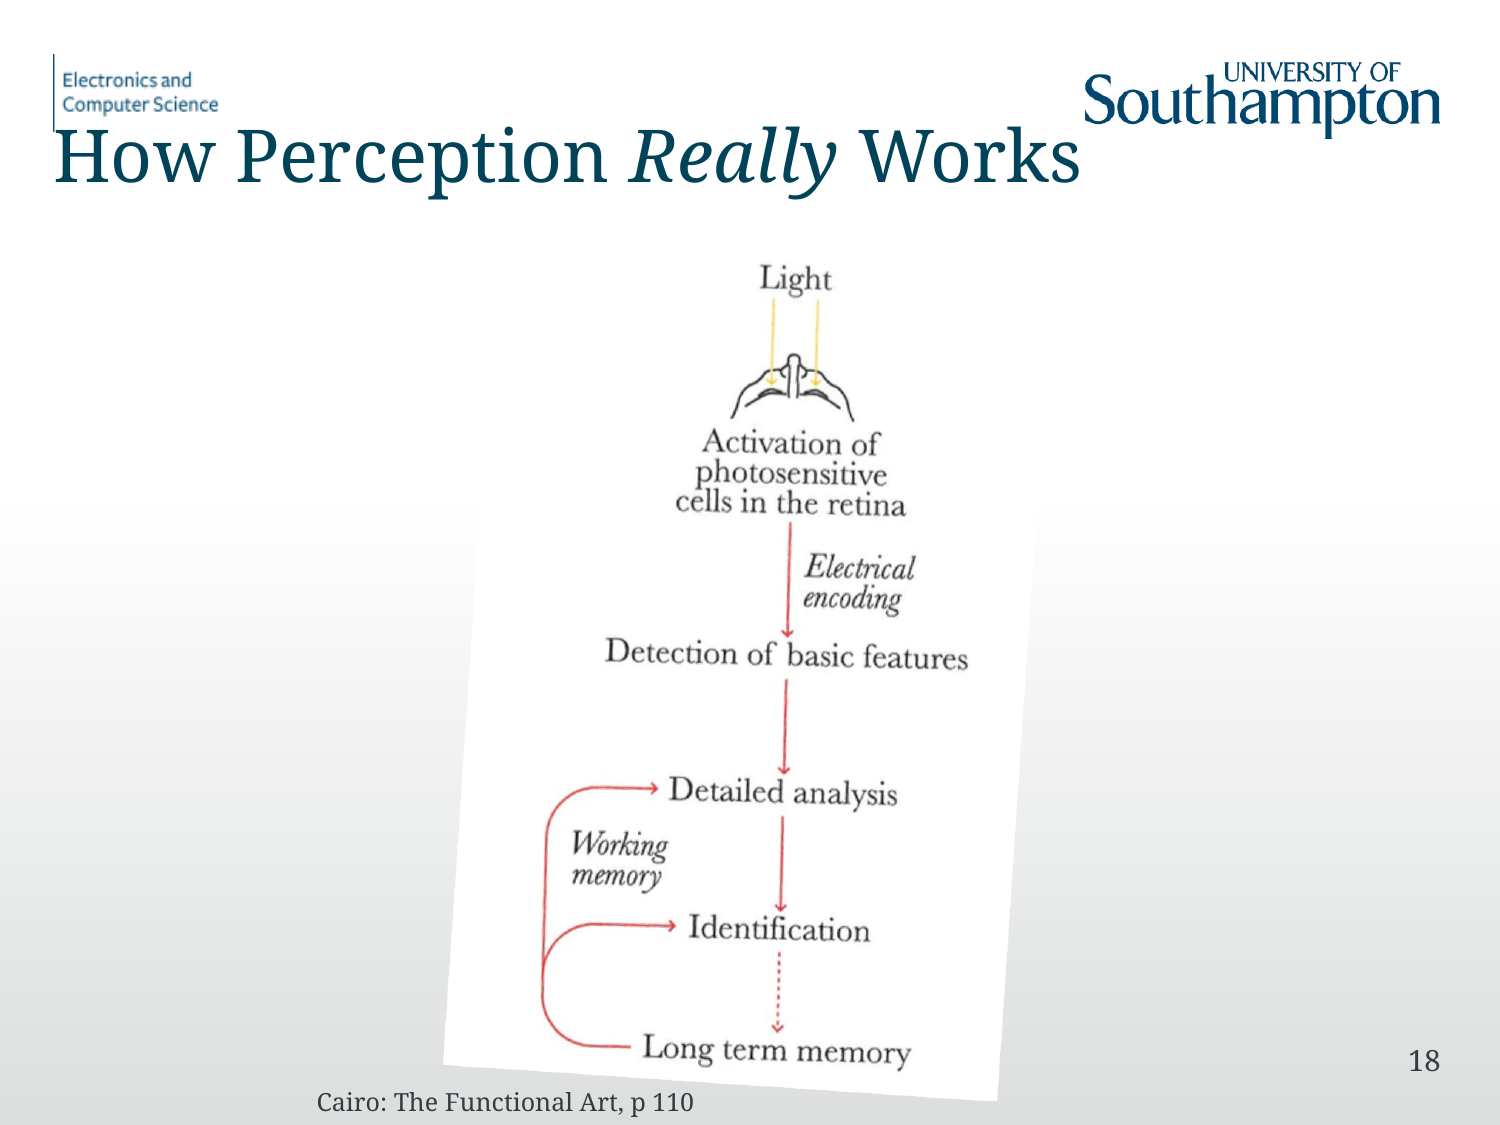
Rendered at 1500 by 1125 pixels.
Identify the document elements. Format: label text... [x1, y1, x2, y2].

text_box Cairo: The Functional Art, p 110 [301, 1079, 710, 1125]
picture [443, 210, 1053, 1101]
picture [1085, 62, 1440, 101]
picture [1085, 90, 1100, 101]
picture [1331, 93, 1349, 101]
title How Perception Really Works [53, 101, 1447, 209]
picture [1124, 93, 1142, 101]
slide_number 18 [1128, 1034, 1441, 1110]
